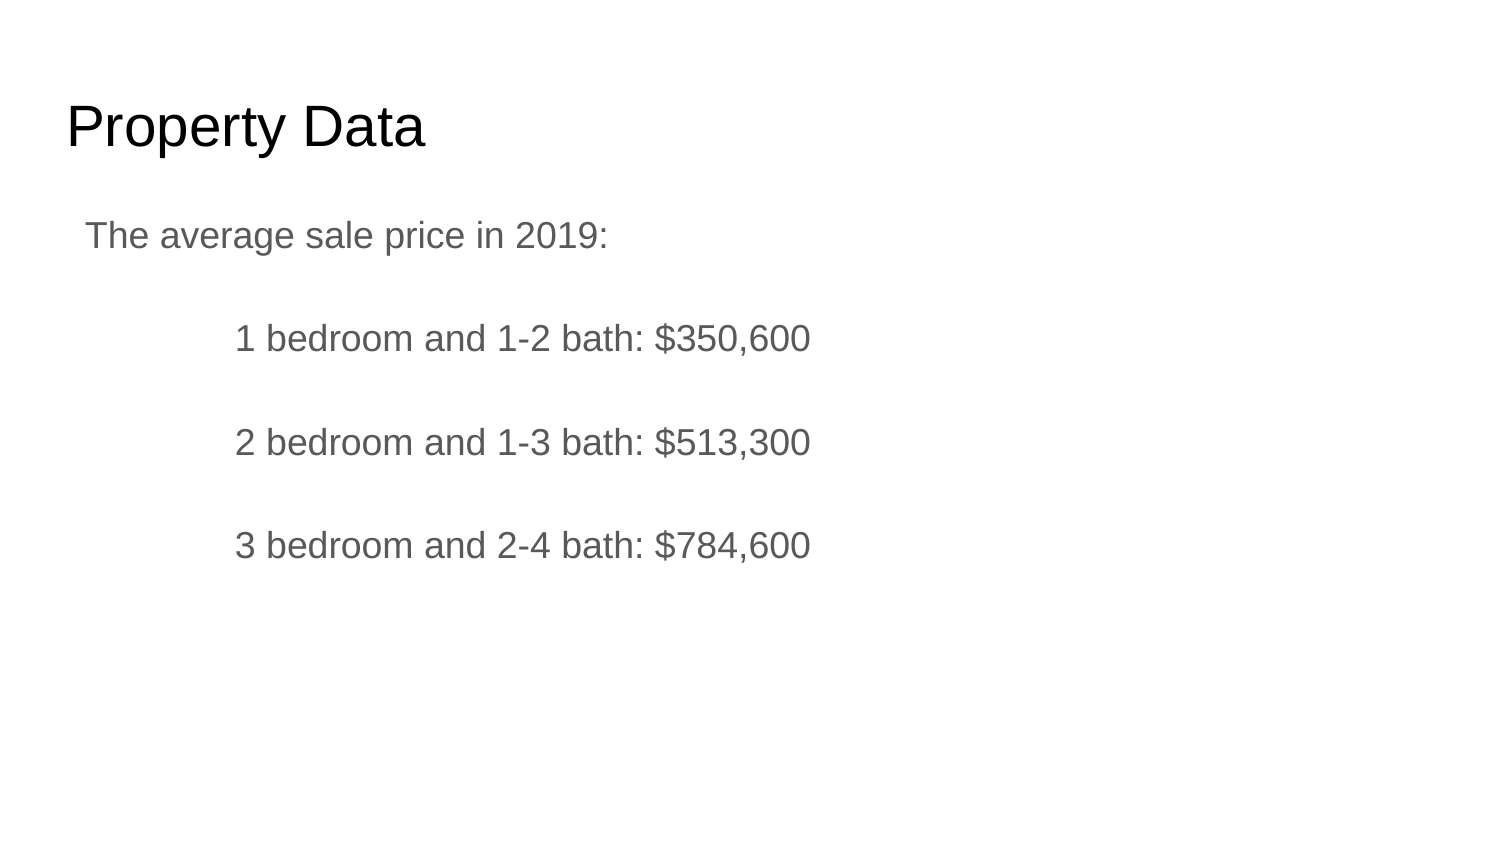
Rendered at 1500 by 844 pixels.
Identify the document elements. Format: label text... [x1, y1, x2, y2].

list The average sale price in 2019: 1 bedroom and 1-2 bath: $350,600 2 bedroom and 1-3 bath: $513,300 3 bedroom and 2-4 bath: $784,600 [51, 189, 1449, 750]
title Property Data [51, 72, 1449, 167]
